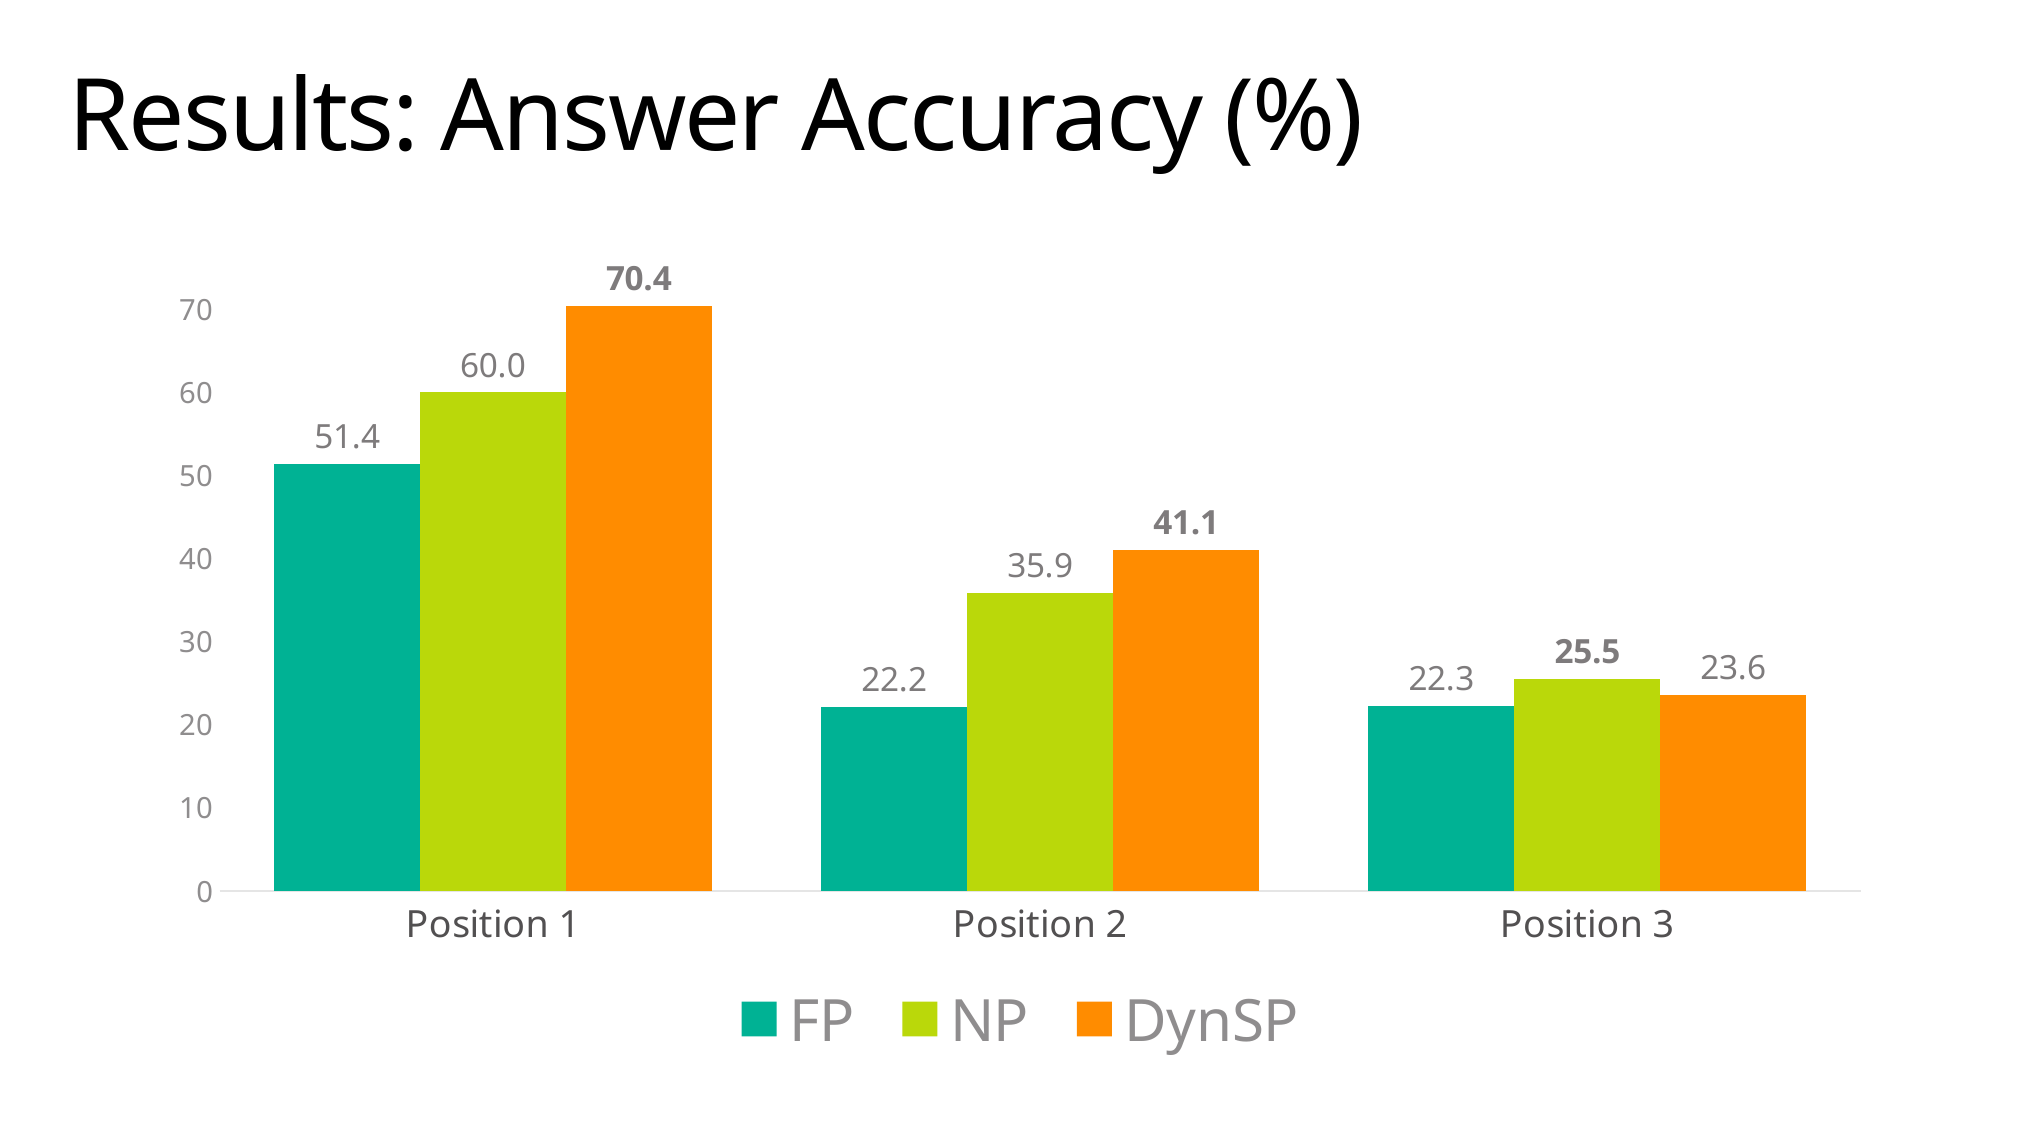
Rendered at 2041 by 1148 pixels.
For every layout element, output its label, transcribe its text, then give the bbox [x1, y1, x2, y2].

chart [143, 251, 1897, 1080]
title Results: Answer Accuracy (%) [45, 48, 1996, 200]
